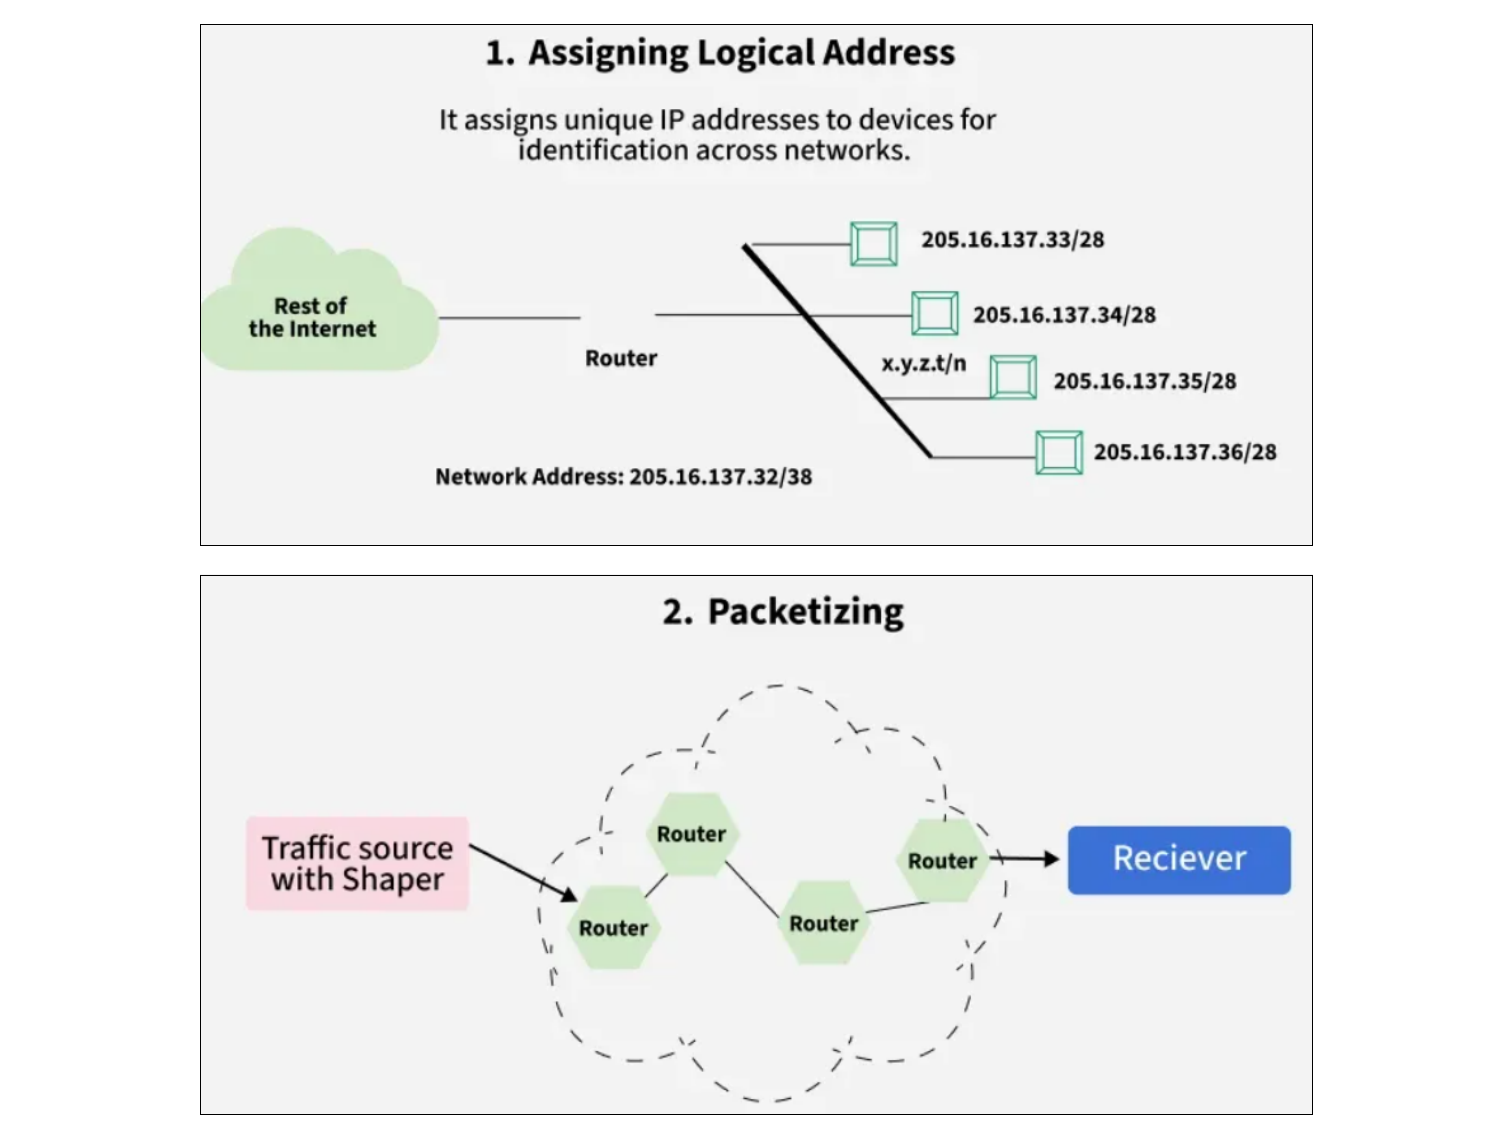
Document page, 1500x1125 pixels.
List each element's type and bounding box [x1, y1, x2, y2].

picture [199, 574, 1313, 1115]
list [199, 24, 1313, 546]
